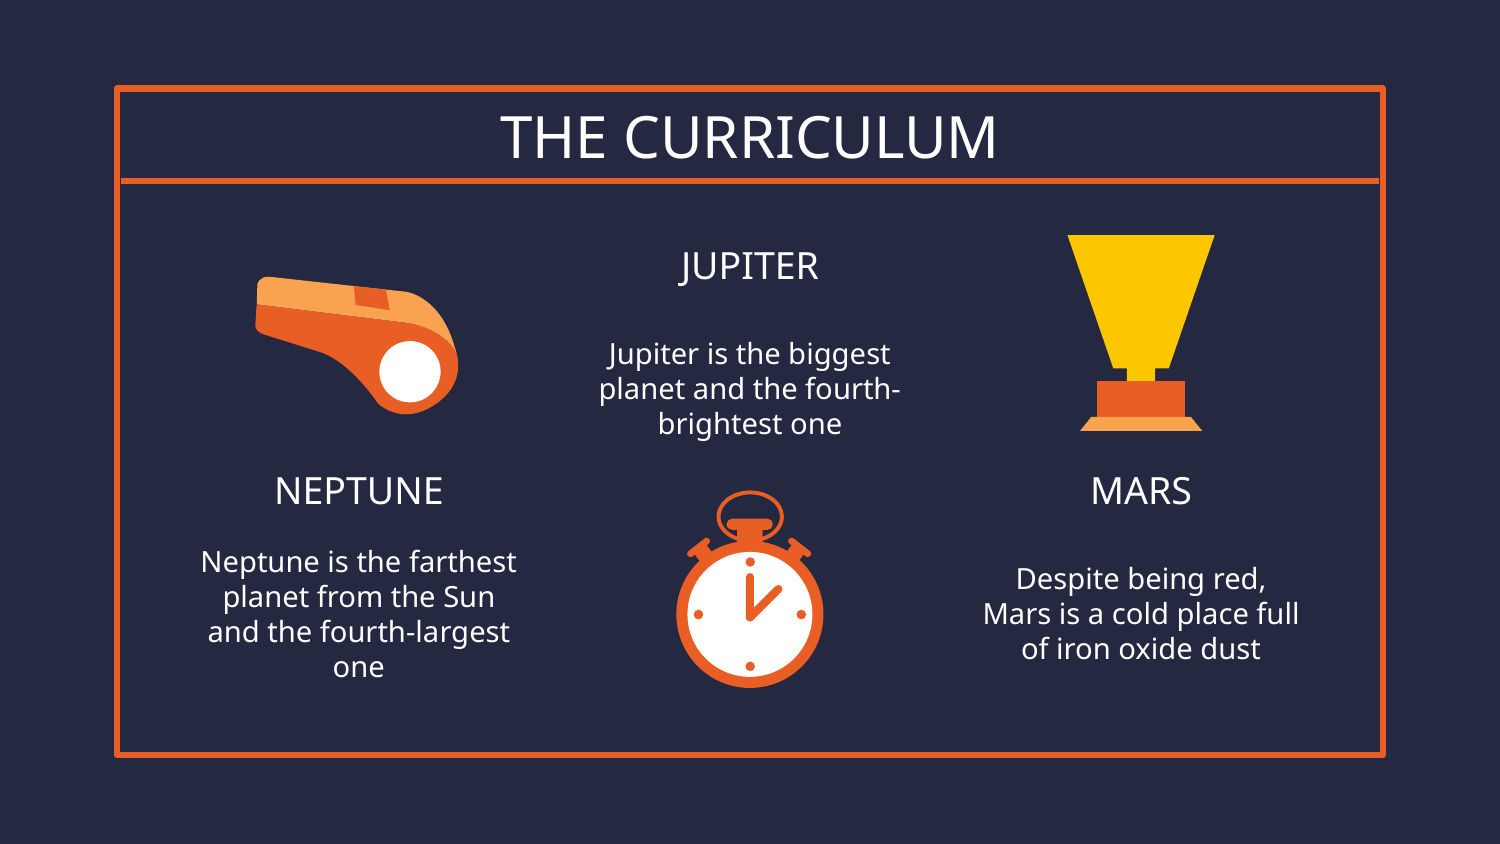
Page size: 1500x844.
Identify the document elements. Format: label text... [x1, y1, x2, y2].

subtitle NEPTUNE [182, 448, 536, 531]
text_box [676, 490, 824, 689]
subtitle MARS [964, 448, 1318, 531]
title THE CURRICULUM [116, 88, 1383, 183]
subtitle JUPITER [573, 223, 927, 306]
subtitle Despite being red, Mars is a cold place full of iron oxide dust [964, 531, 1318, 696]
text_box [254, 276, 463, 415]
subtitle Neptune is the farthest planet from the Sun and the fourth-largest one [182, 531, 536, 696]
subtitle Jupiter is the biggest planet and the fourth-brightest one [573, 306, 927, 471]
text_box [1067, 234, 1215, 432]
